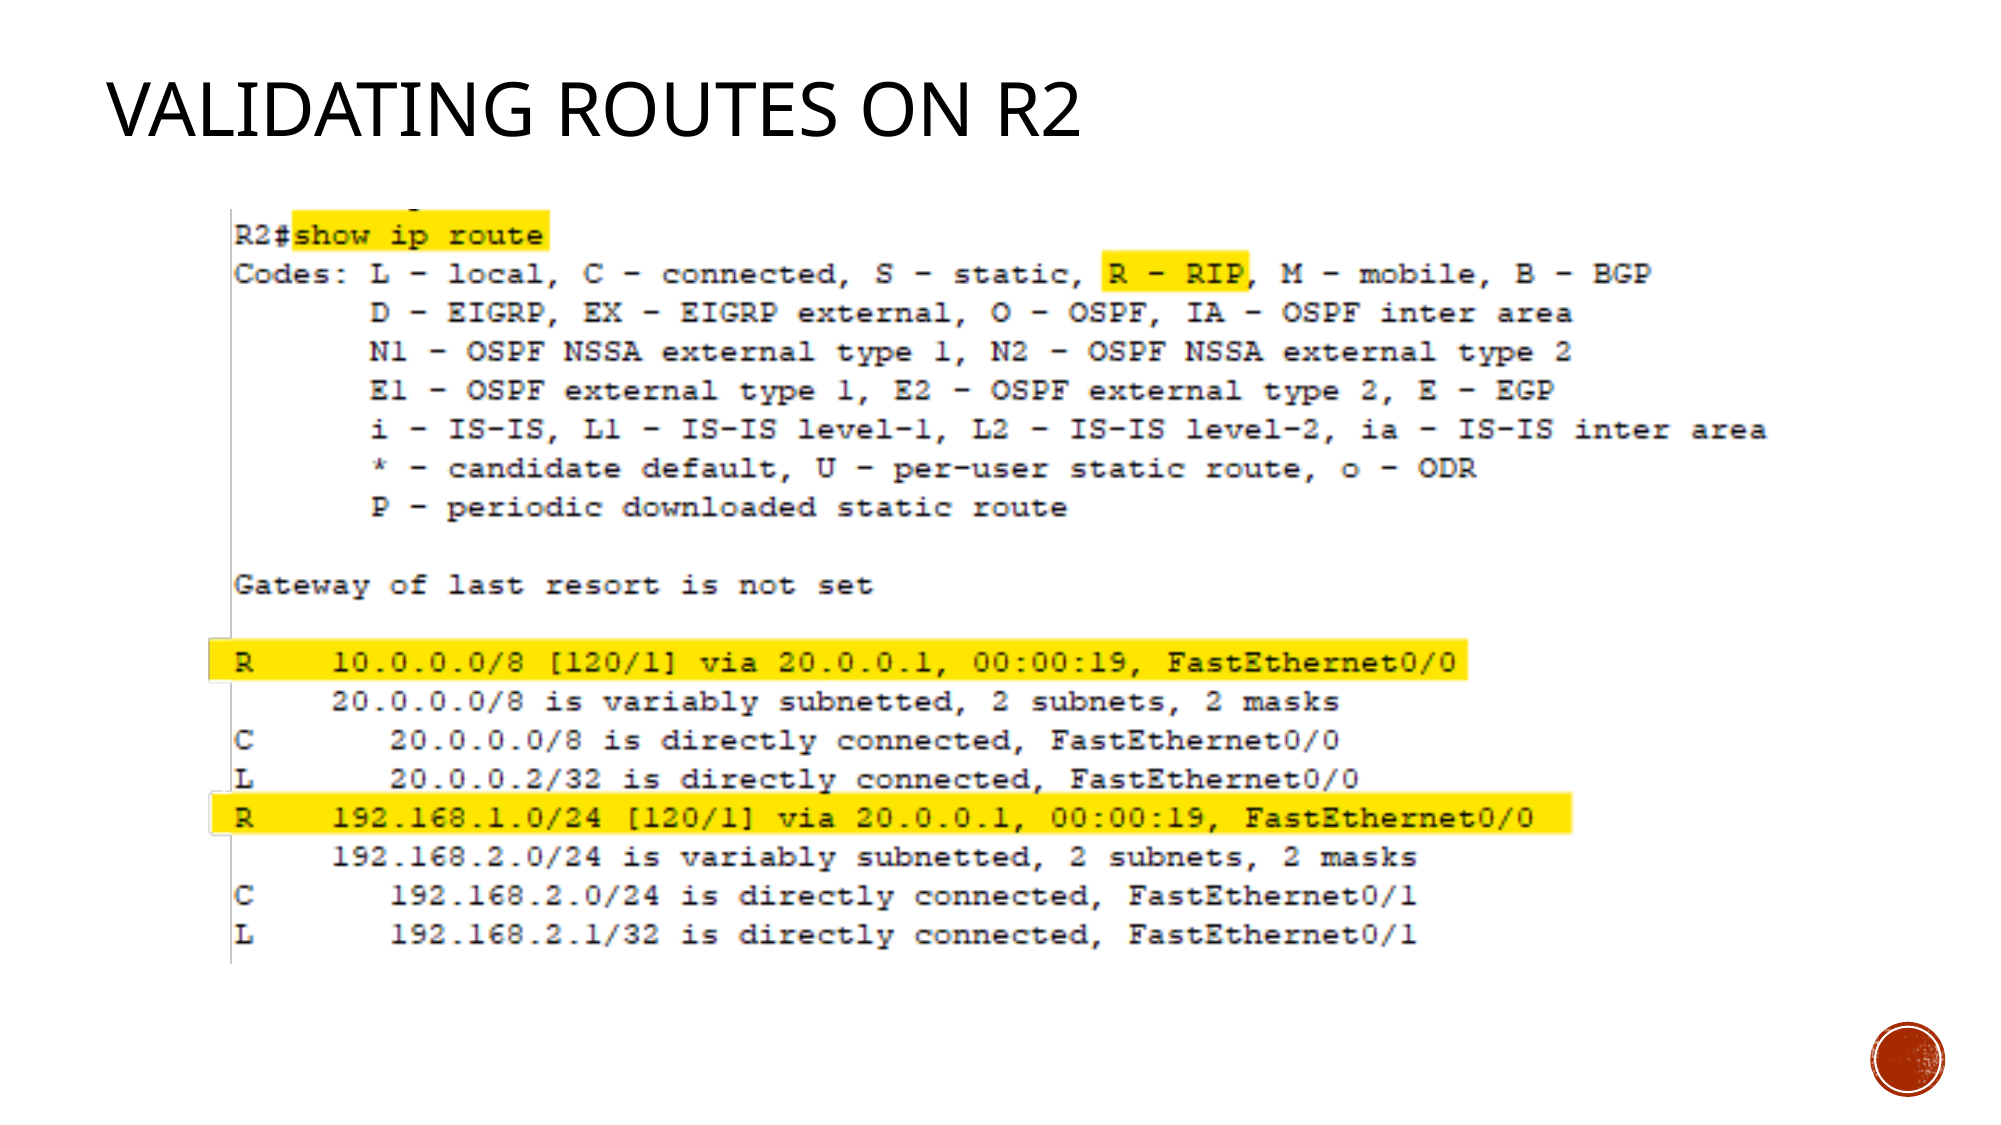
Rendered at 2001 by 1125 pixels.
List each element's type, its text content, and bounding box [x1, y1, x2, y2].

title Validating routes on R2 [91, 36, 1856, 189]
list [208, 210, 1837, 963]
